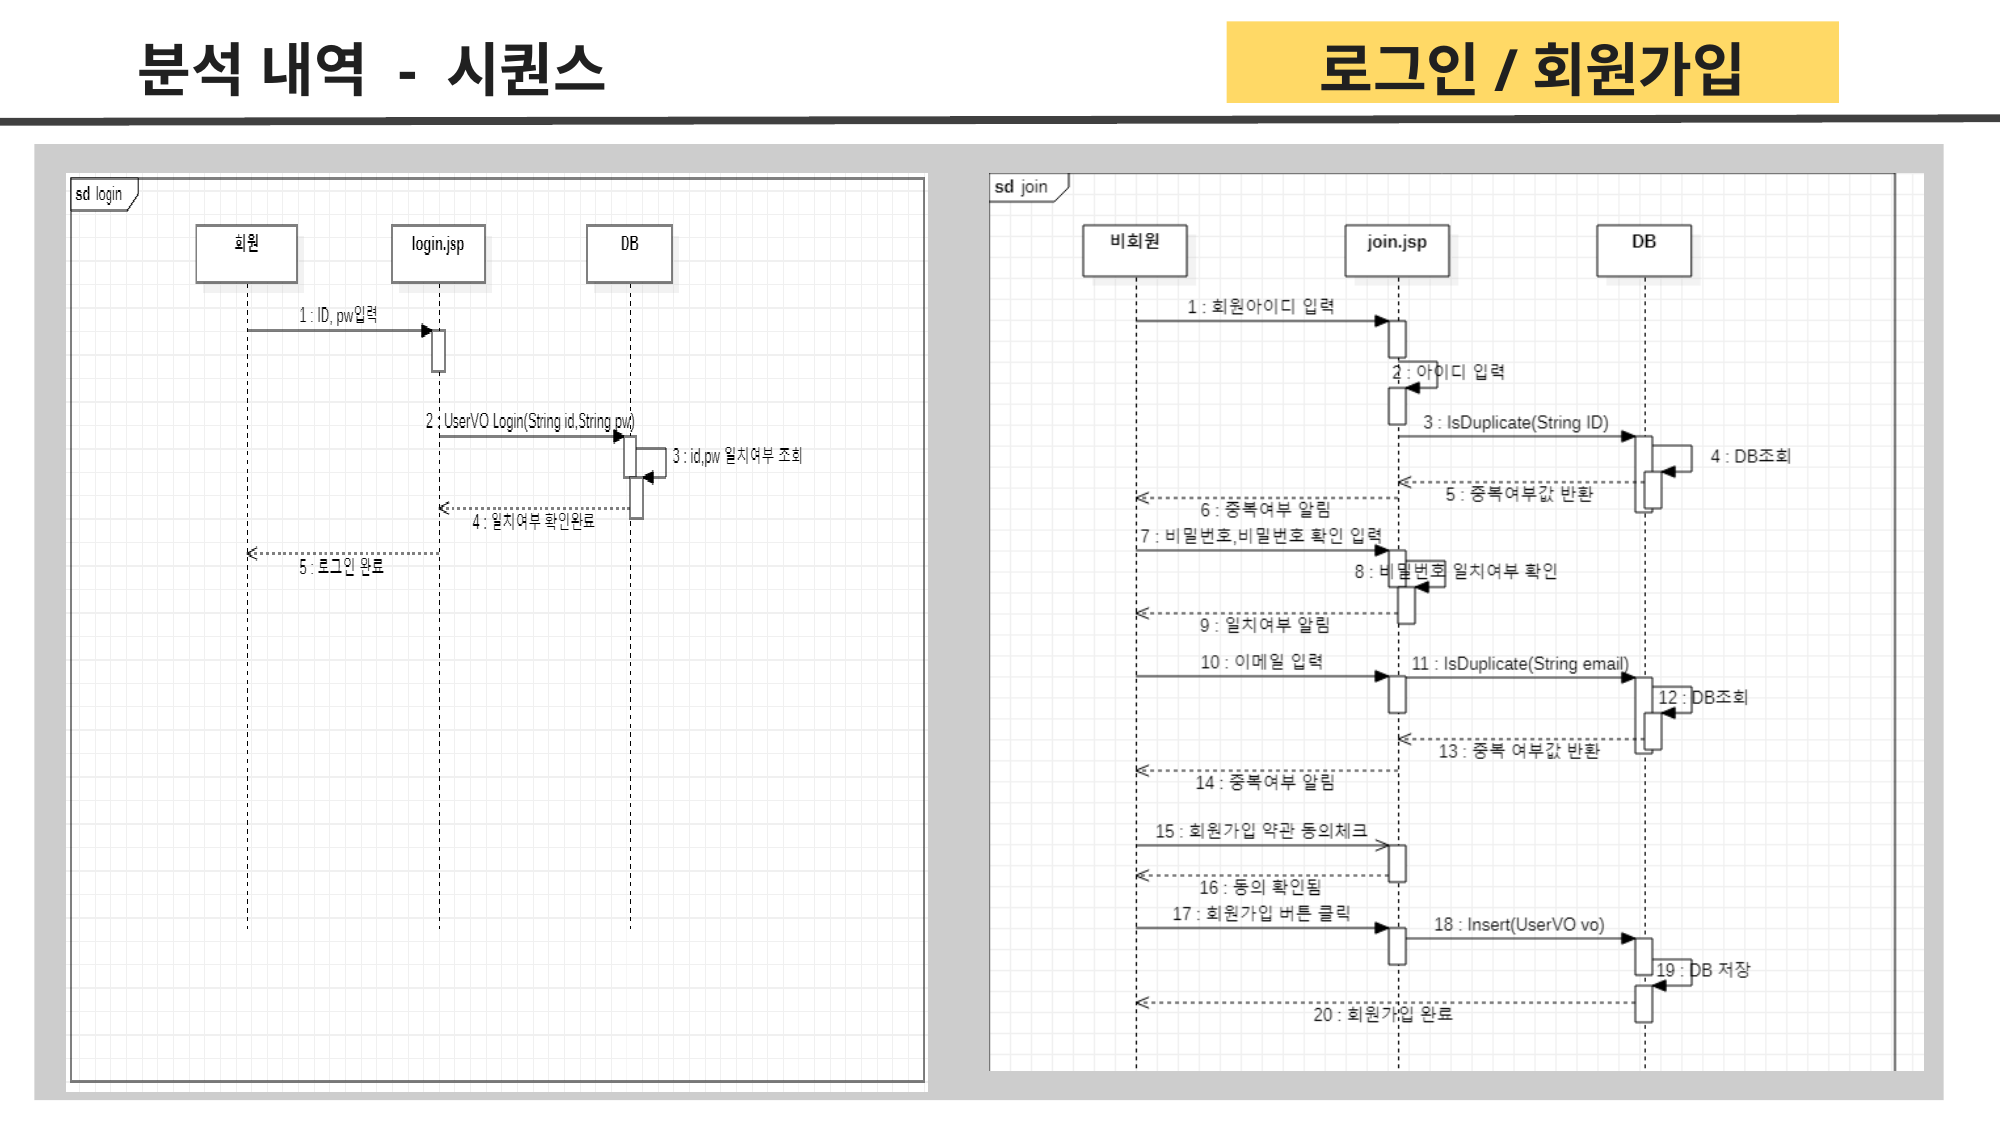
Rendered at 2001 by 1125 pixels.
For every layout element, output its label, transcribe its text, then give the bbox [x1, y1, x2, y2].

picture [989, 173, 1924, 1071]
text_box [33, 143, 1945, 1101]
text_box 로그인/회원가입 [1226, 21, 1839, 103]
text_box 분석 내역 - 시퀀스 [66, 21, 679, 103]
picture [65, 173, 928, 1093]
